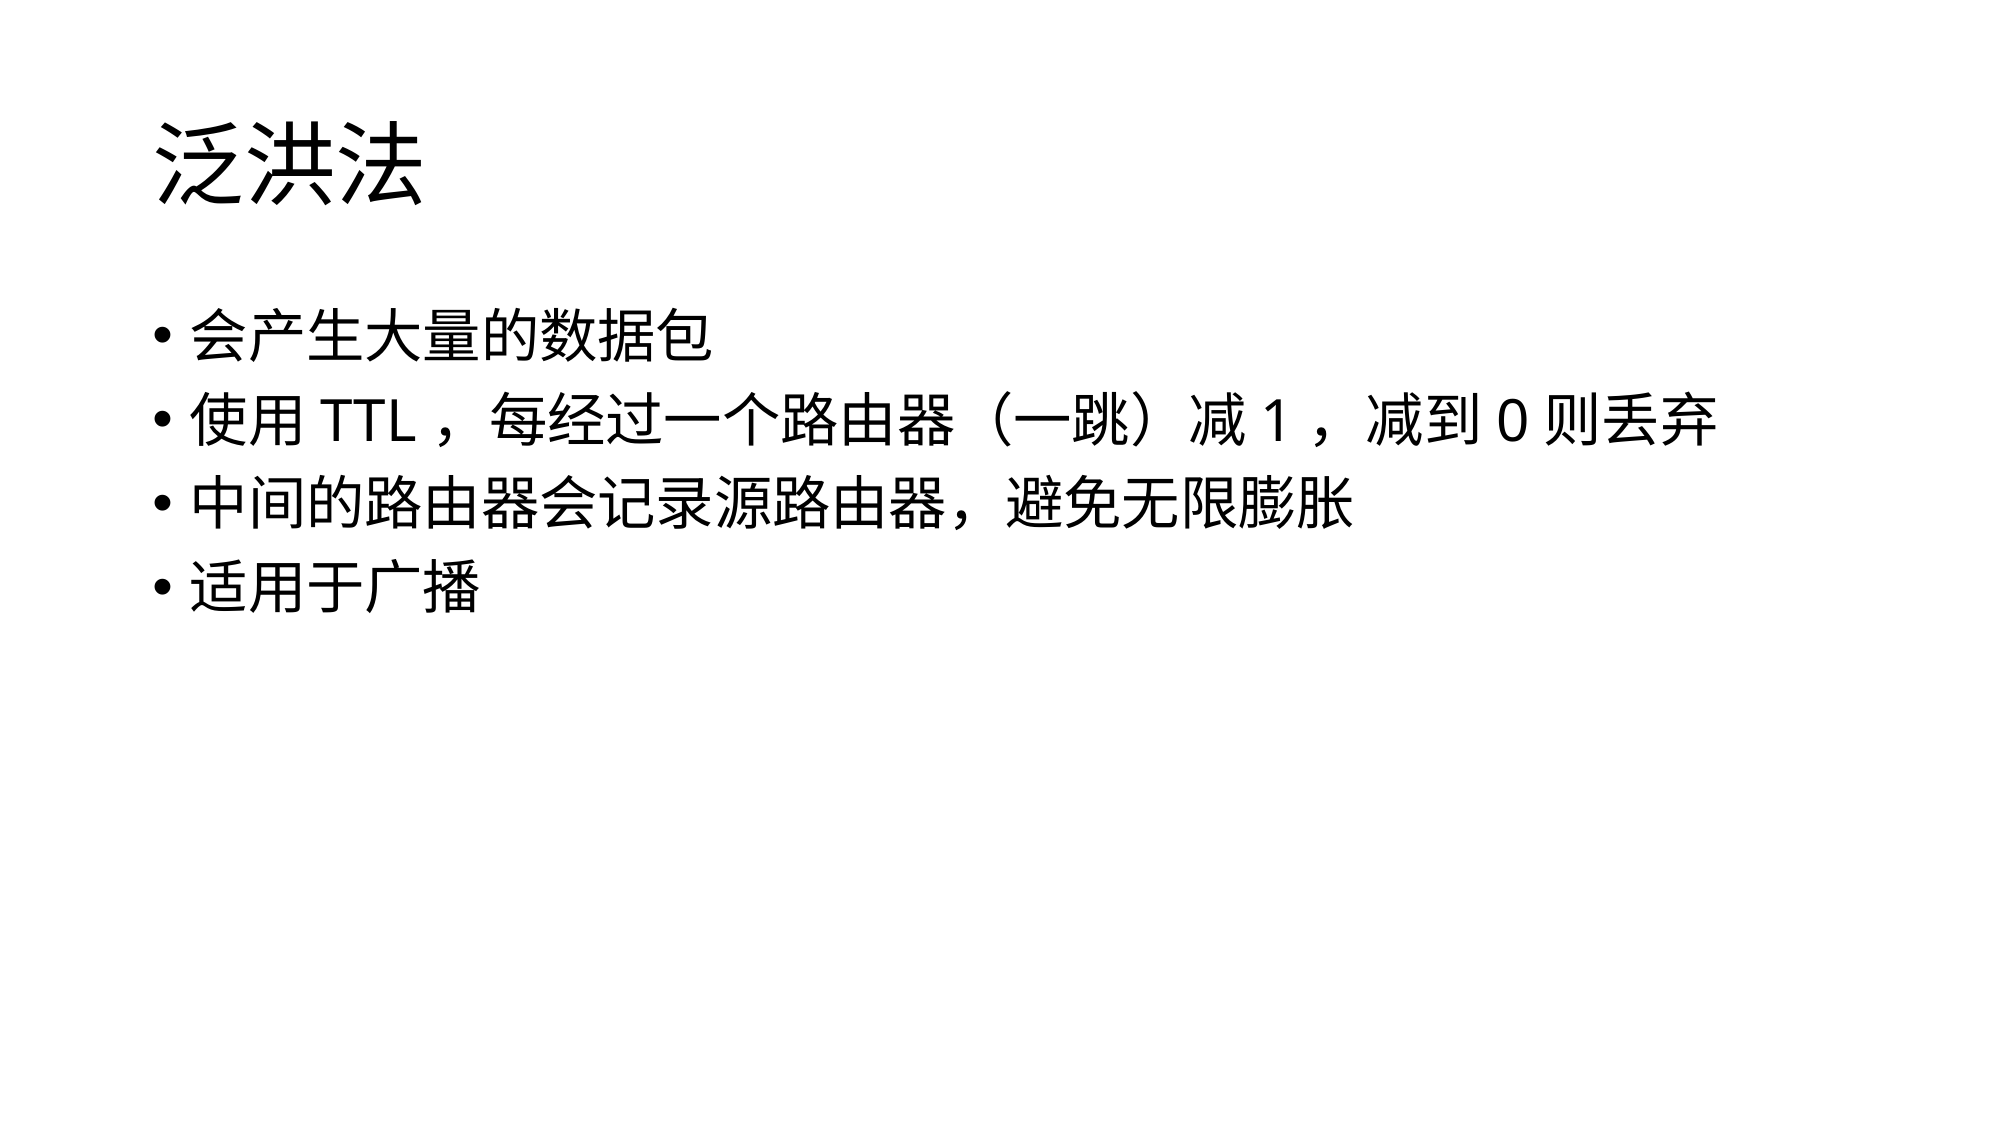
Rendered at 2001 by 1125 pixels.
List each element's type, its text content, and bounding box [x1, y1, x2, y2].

title 泛洪法 [137, 59, 1863, 278]
list 会产生大量的数据包 使用TTL，每经过一个路由器（一跳）减1，减到0则丢弃 中间的路由器会记录源路由器，避免无限膨胀 适用于广播 [137, 299, 1863, 1014]
